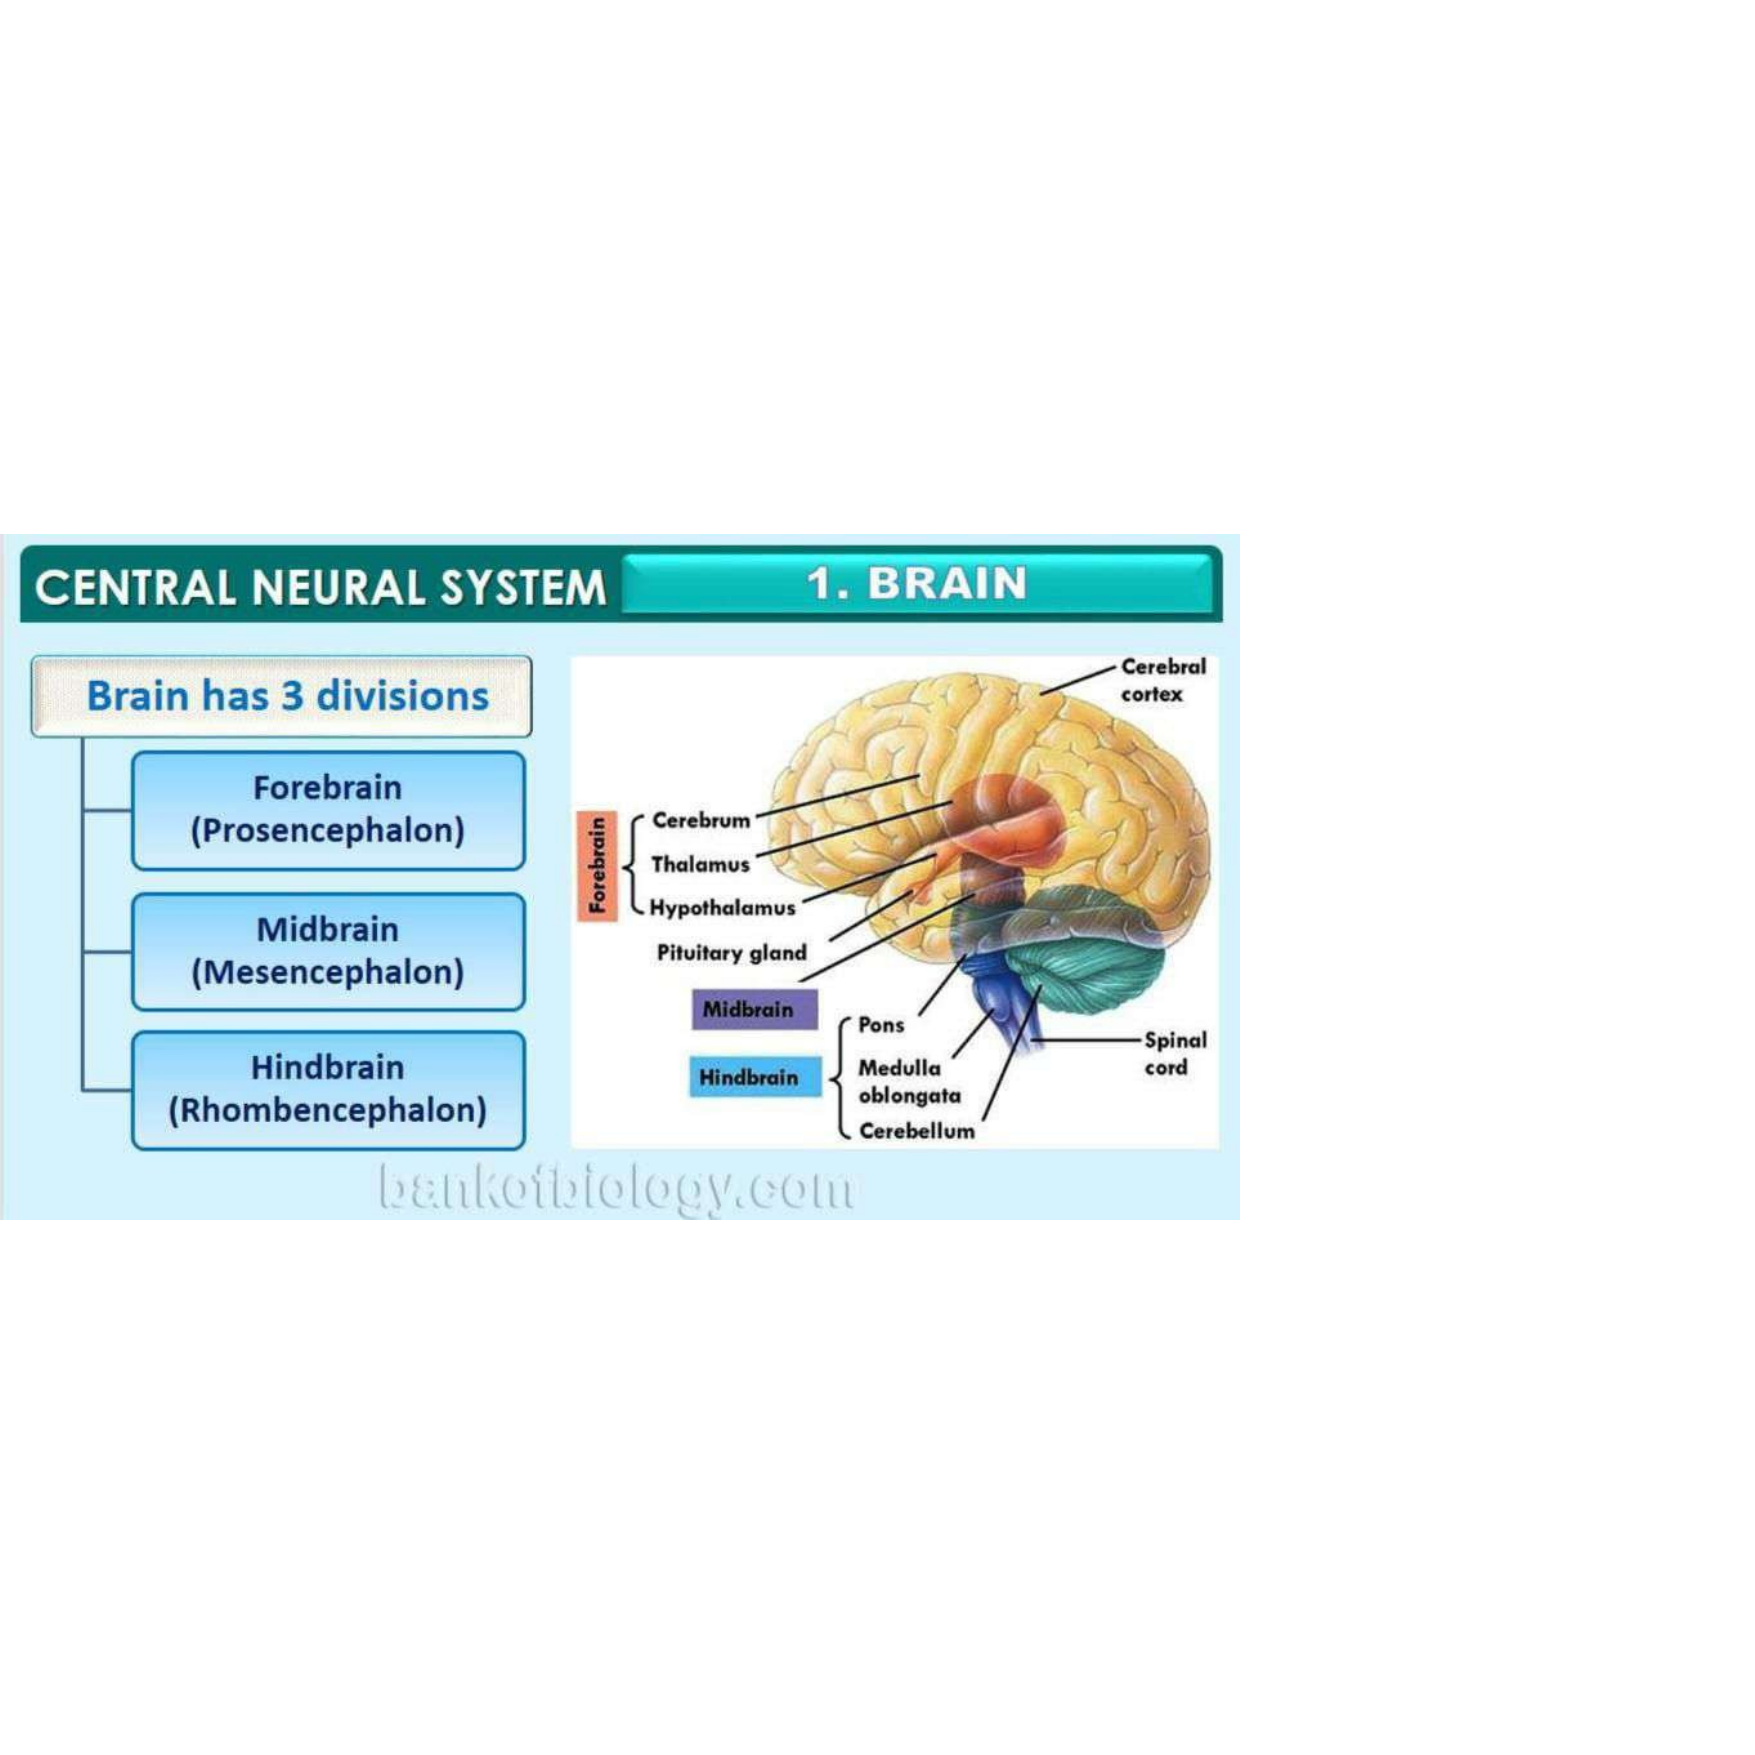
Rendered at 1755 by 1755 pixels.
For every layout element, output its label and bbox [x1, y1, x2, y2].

picture [0, 534, 1240, 1220]
